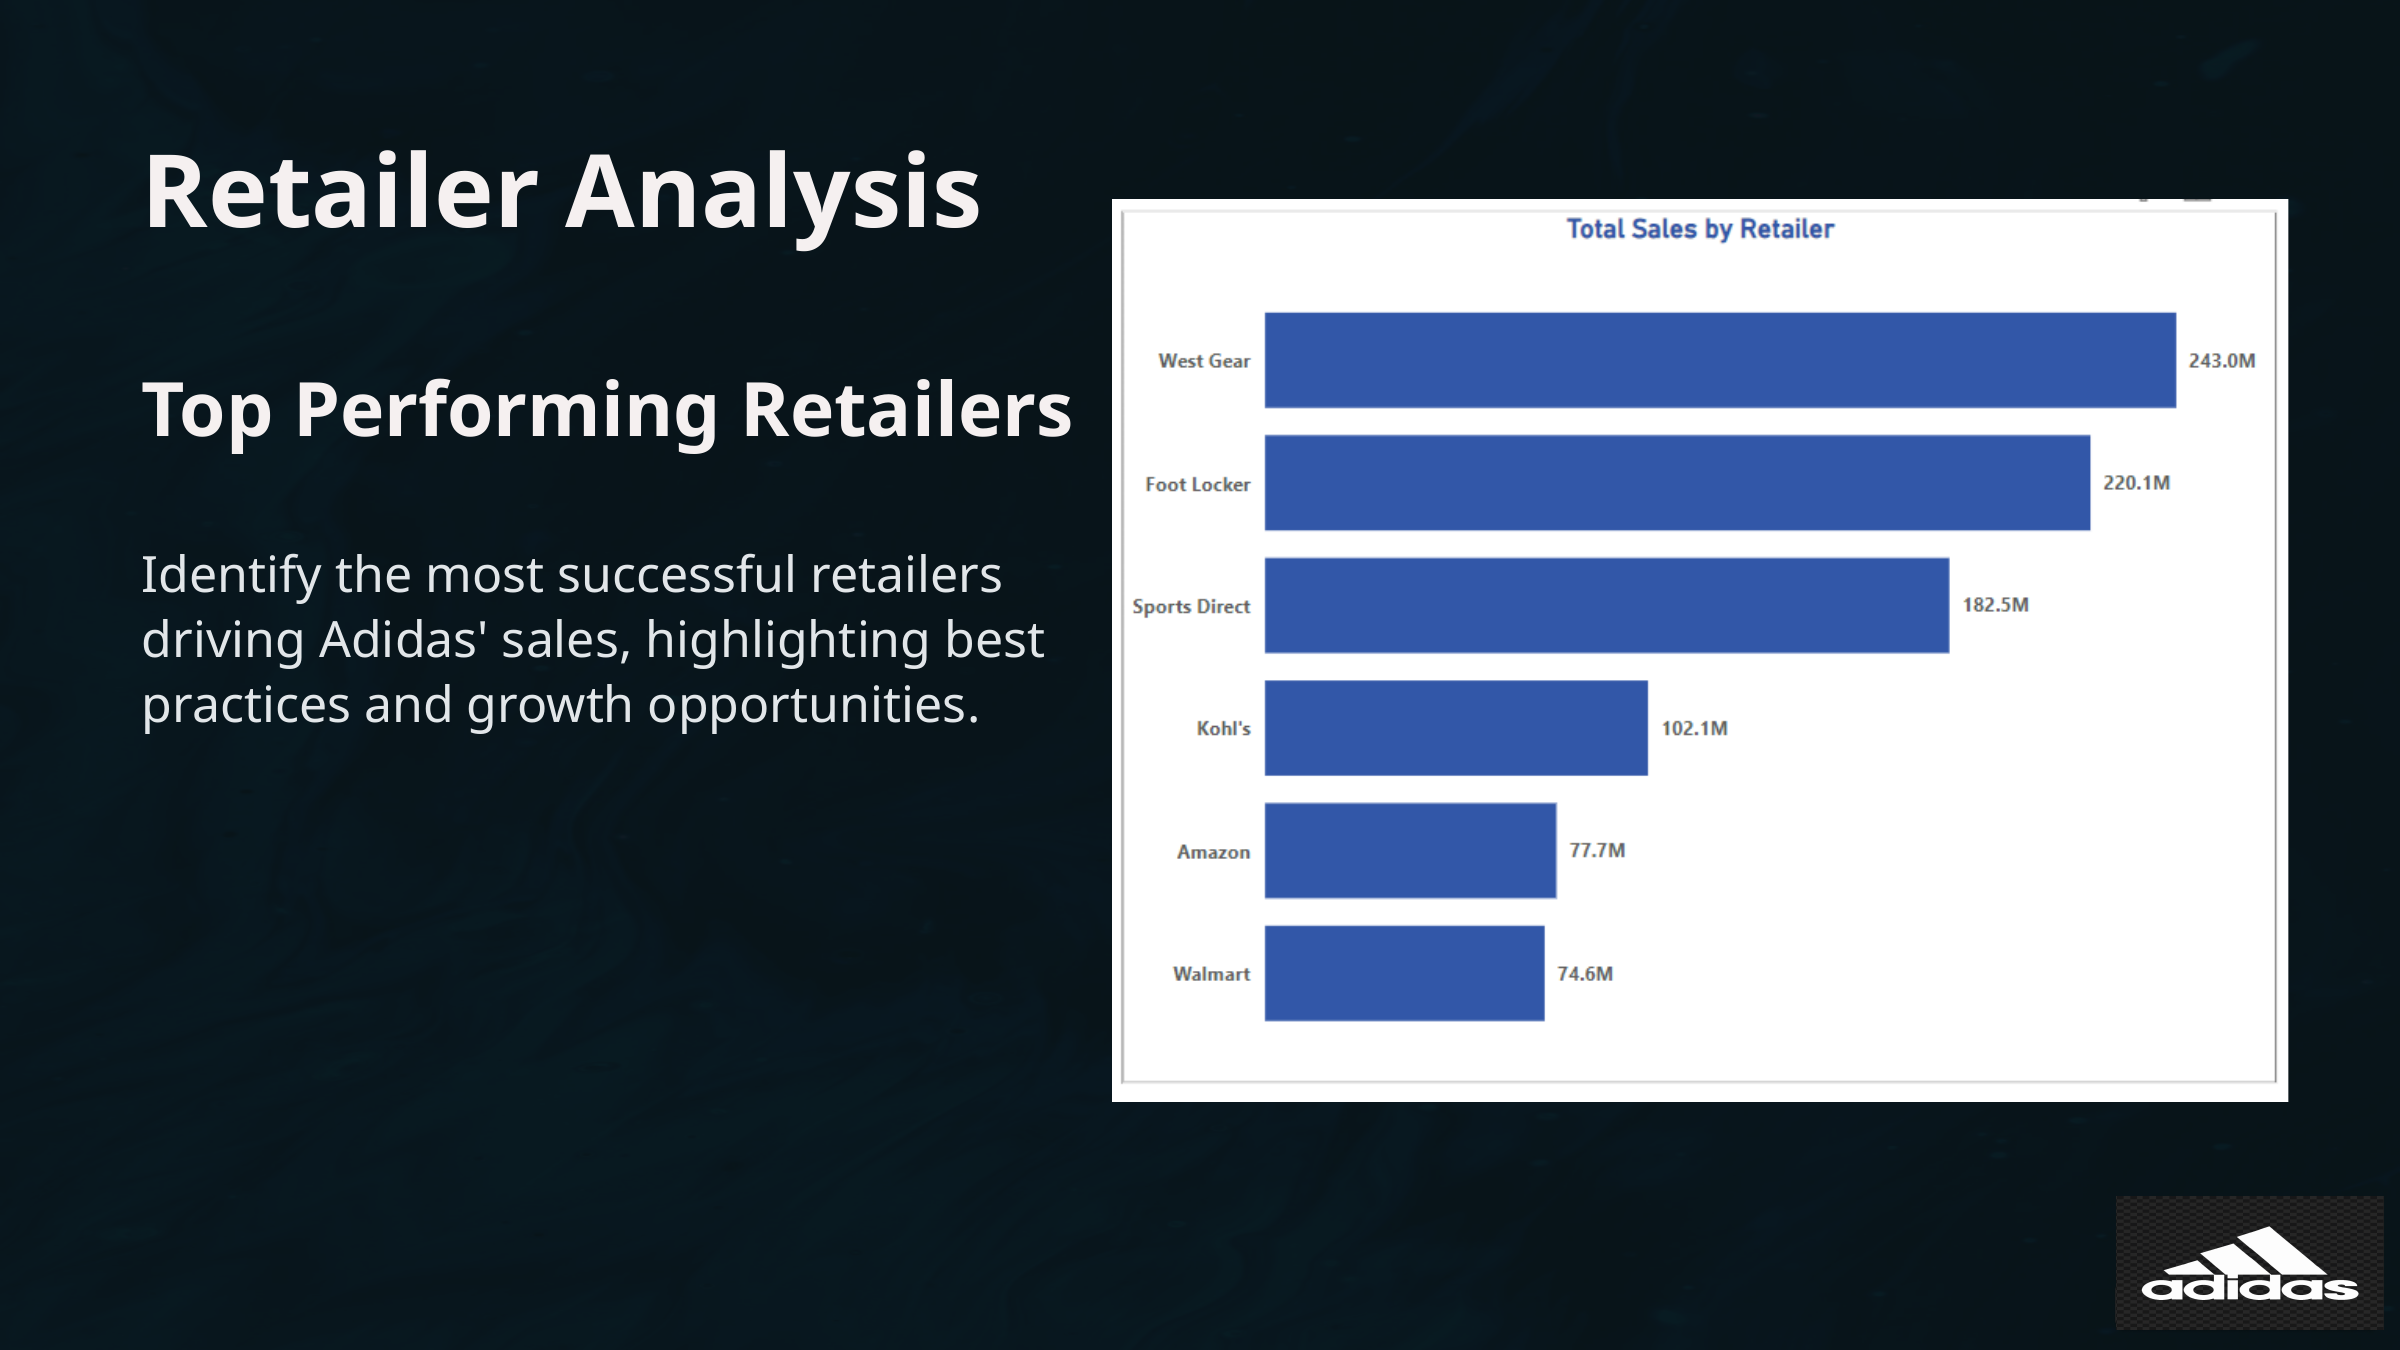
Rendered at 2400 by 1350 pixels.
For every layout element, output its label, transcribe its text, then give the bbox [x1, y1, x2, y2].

picture [1112, 199, 2289, 1102]
text_box Identify the most successful retailers driving Adidas' sales, highlighting best practices and growth opportunities. [141, 538, 1061, 798]
text_box Top Performing Retailers [141, 389, 775, 453]
picture [2106, 1196, 2389, 1339]
text_box Retailer Analysis [141, 122, 1184, 249]
